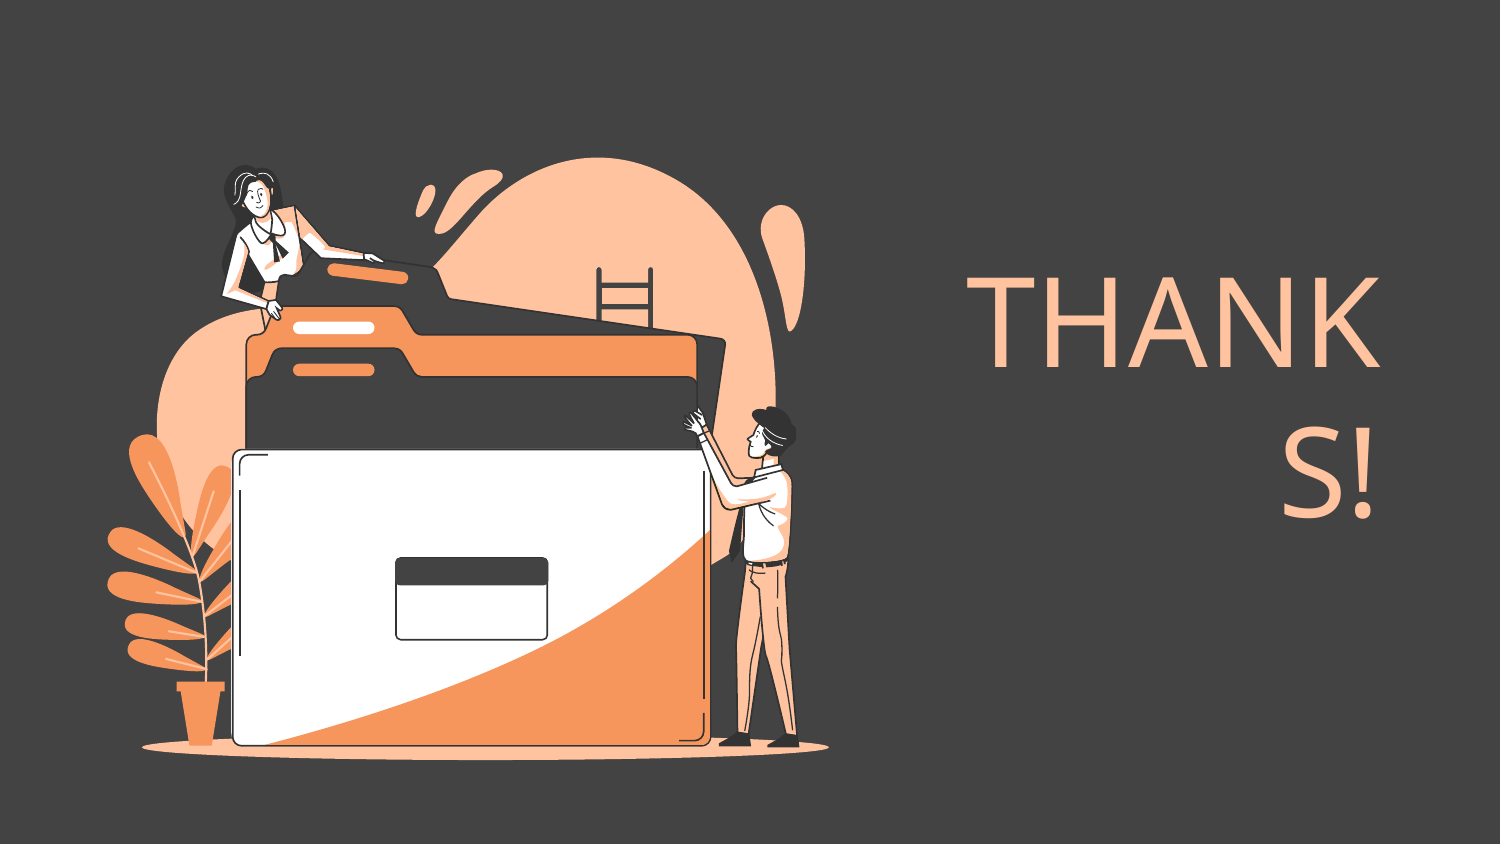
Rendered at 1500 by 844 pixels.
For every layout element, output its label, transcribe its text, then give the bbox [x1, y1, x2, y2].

title THANKS! [908, 375, 1381, 543]
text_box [96, 157, 830, 761]
